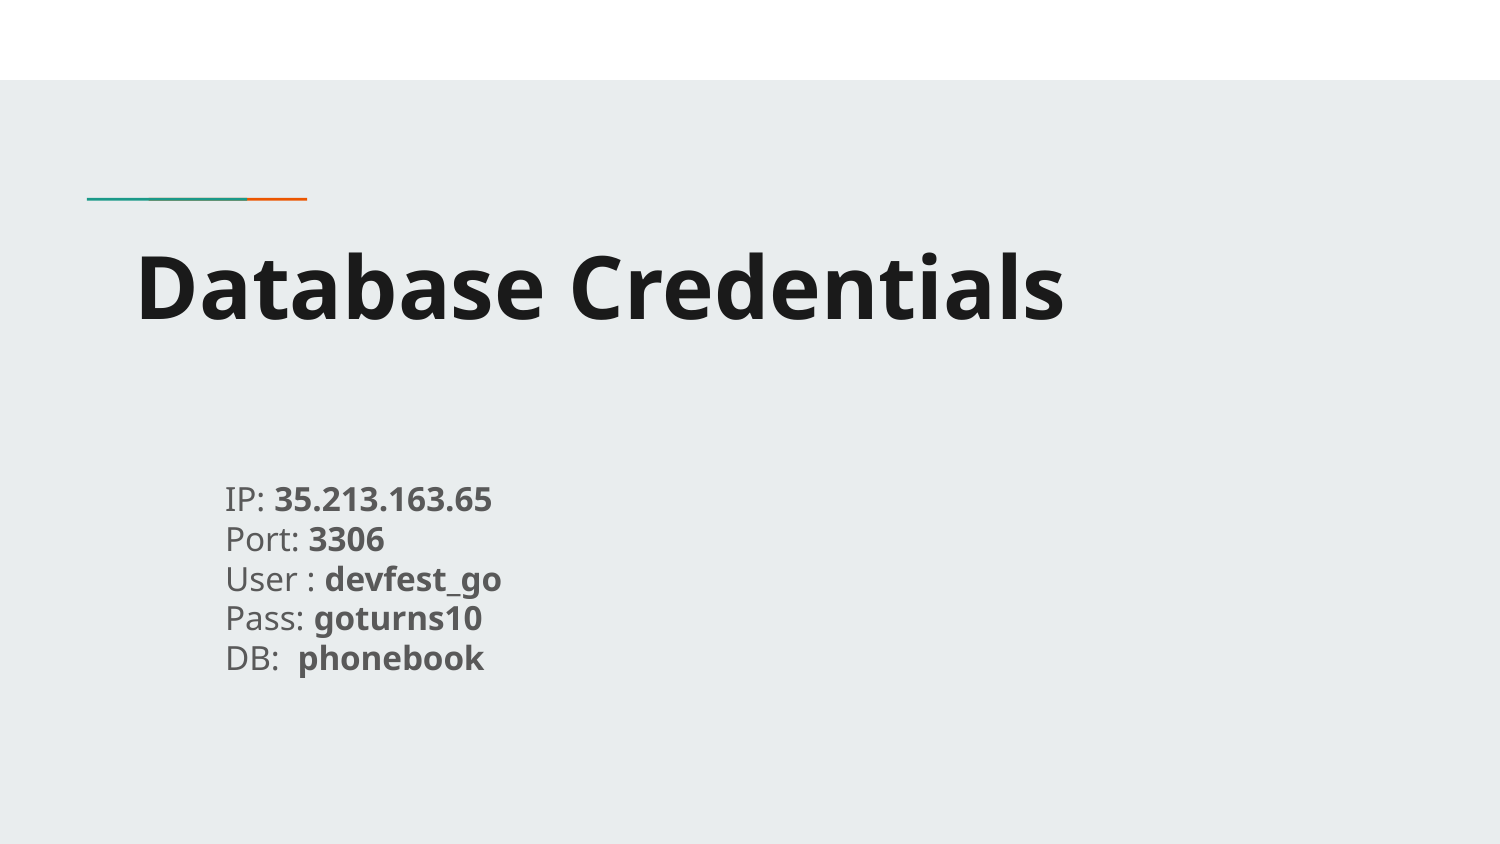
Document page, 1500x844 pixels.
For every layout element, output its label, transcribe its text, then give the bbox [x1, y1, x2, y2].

title Database Credentials [119, 216, 1381, 490]
subtitle IP: 35.213.163.65 Port: 3306 User : devfest_go Pass: goturns10 DB: phonebook [210, 462, 643, 710]
